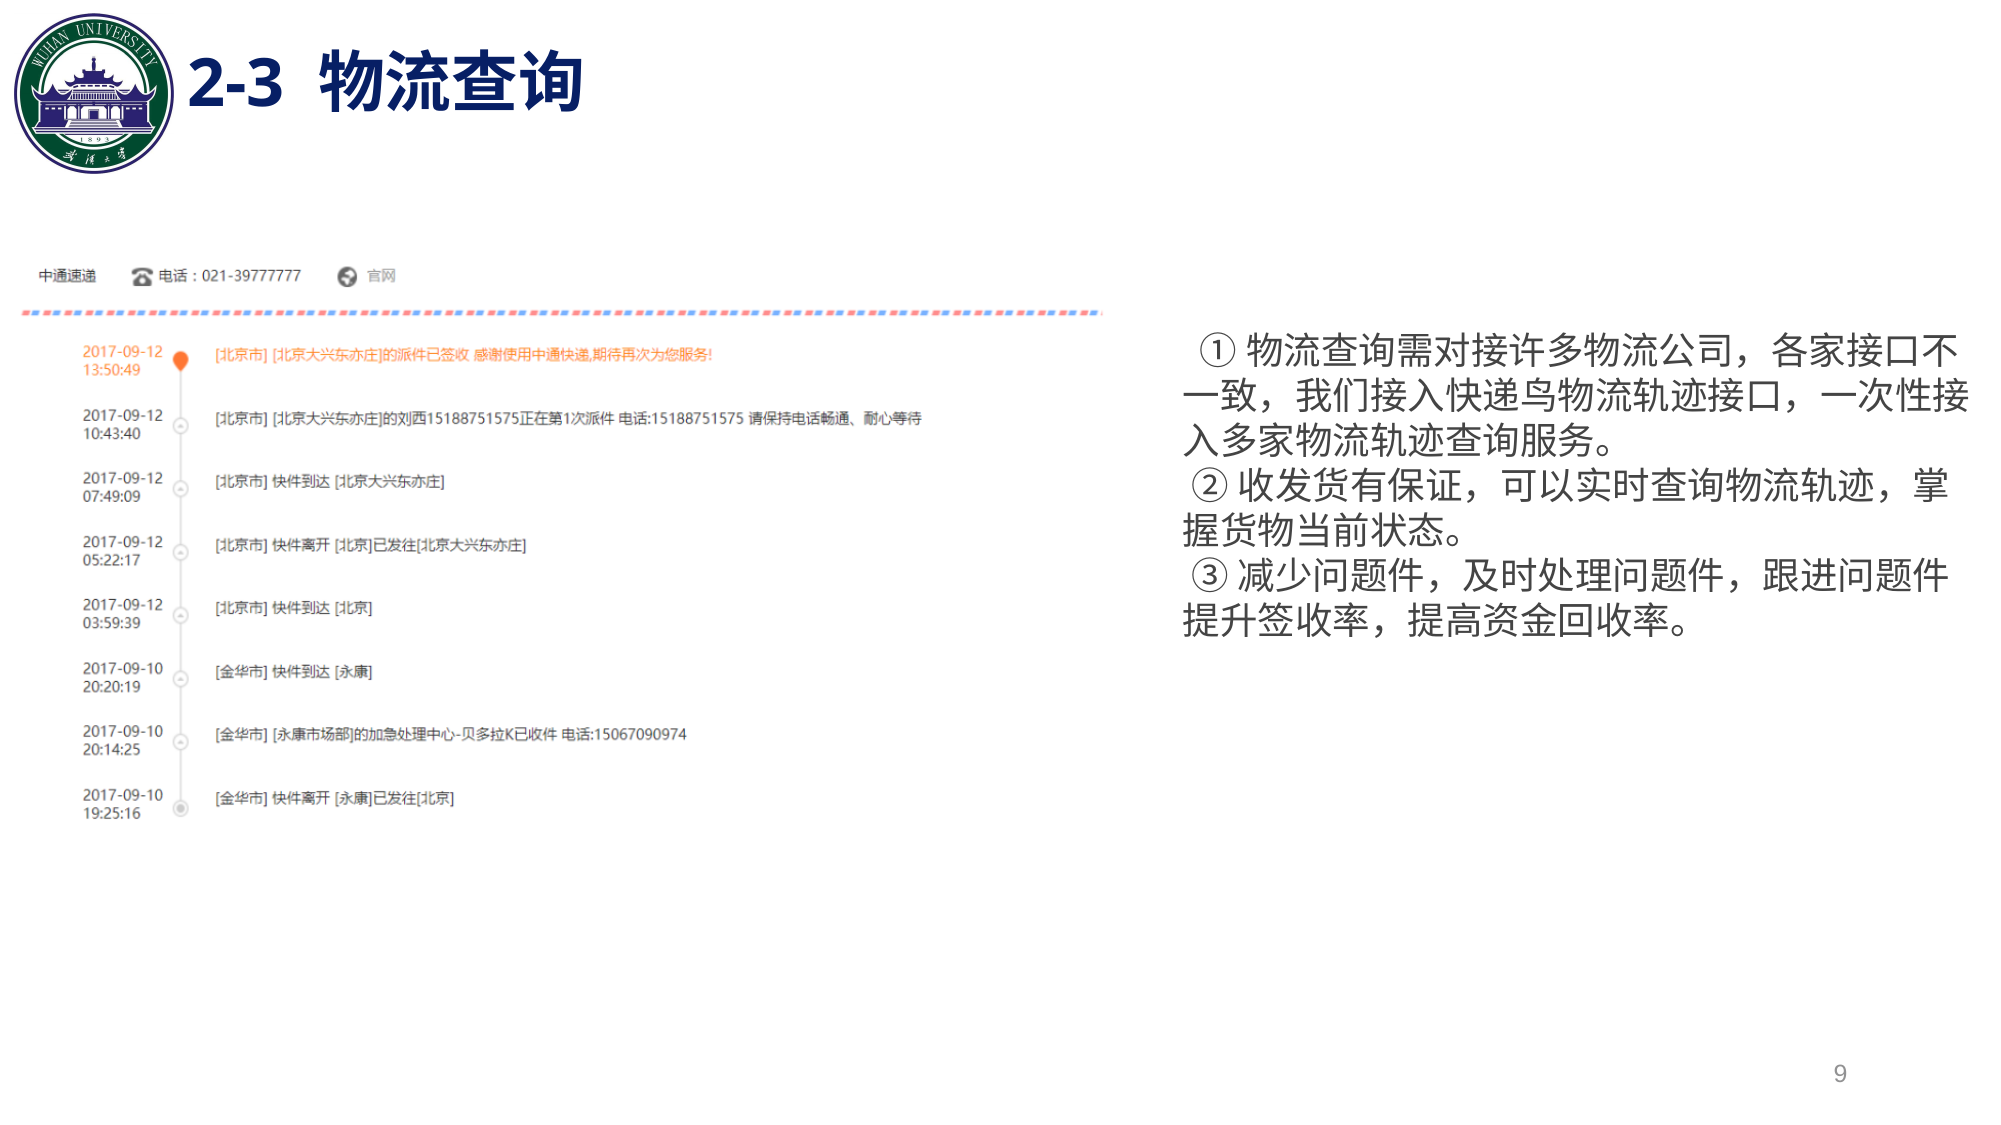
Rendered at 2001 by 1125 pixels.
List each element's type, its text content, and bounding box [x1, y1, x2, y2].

slide_number 9 [1412, 1042, 1863, 1103]
title 2-3 物流查询 [174, 13, 1986, 129]
picture [14, 13, 174, 174]
text_box ①物流查询需对接许多物流公司，各家接口不一致，我们接入快递鸟物流轨迹接口，一次性接入多家物流轨迹查询服务。 ②收发货有保证，可以实时查询物流轨迹，掌握货物当前状态。 ③减少问题件，及时处理问题件，跟进问题件提升签收率，提高资金回收率。 [1168, 319, 1986, 650]
picture [0, 231, 1168, 832]
